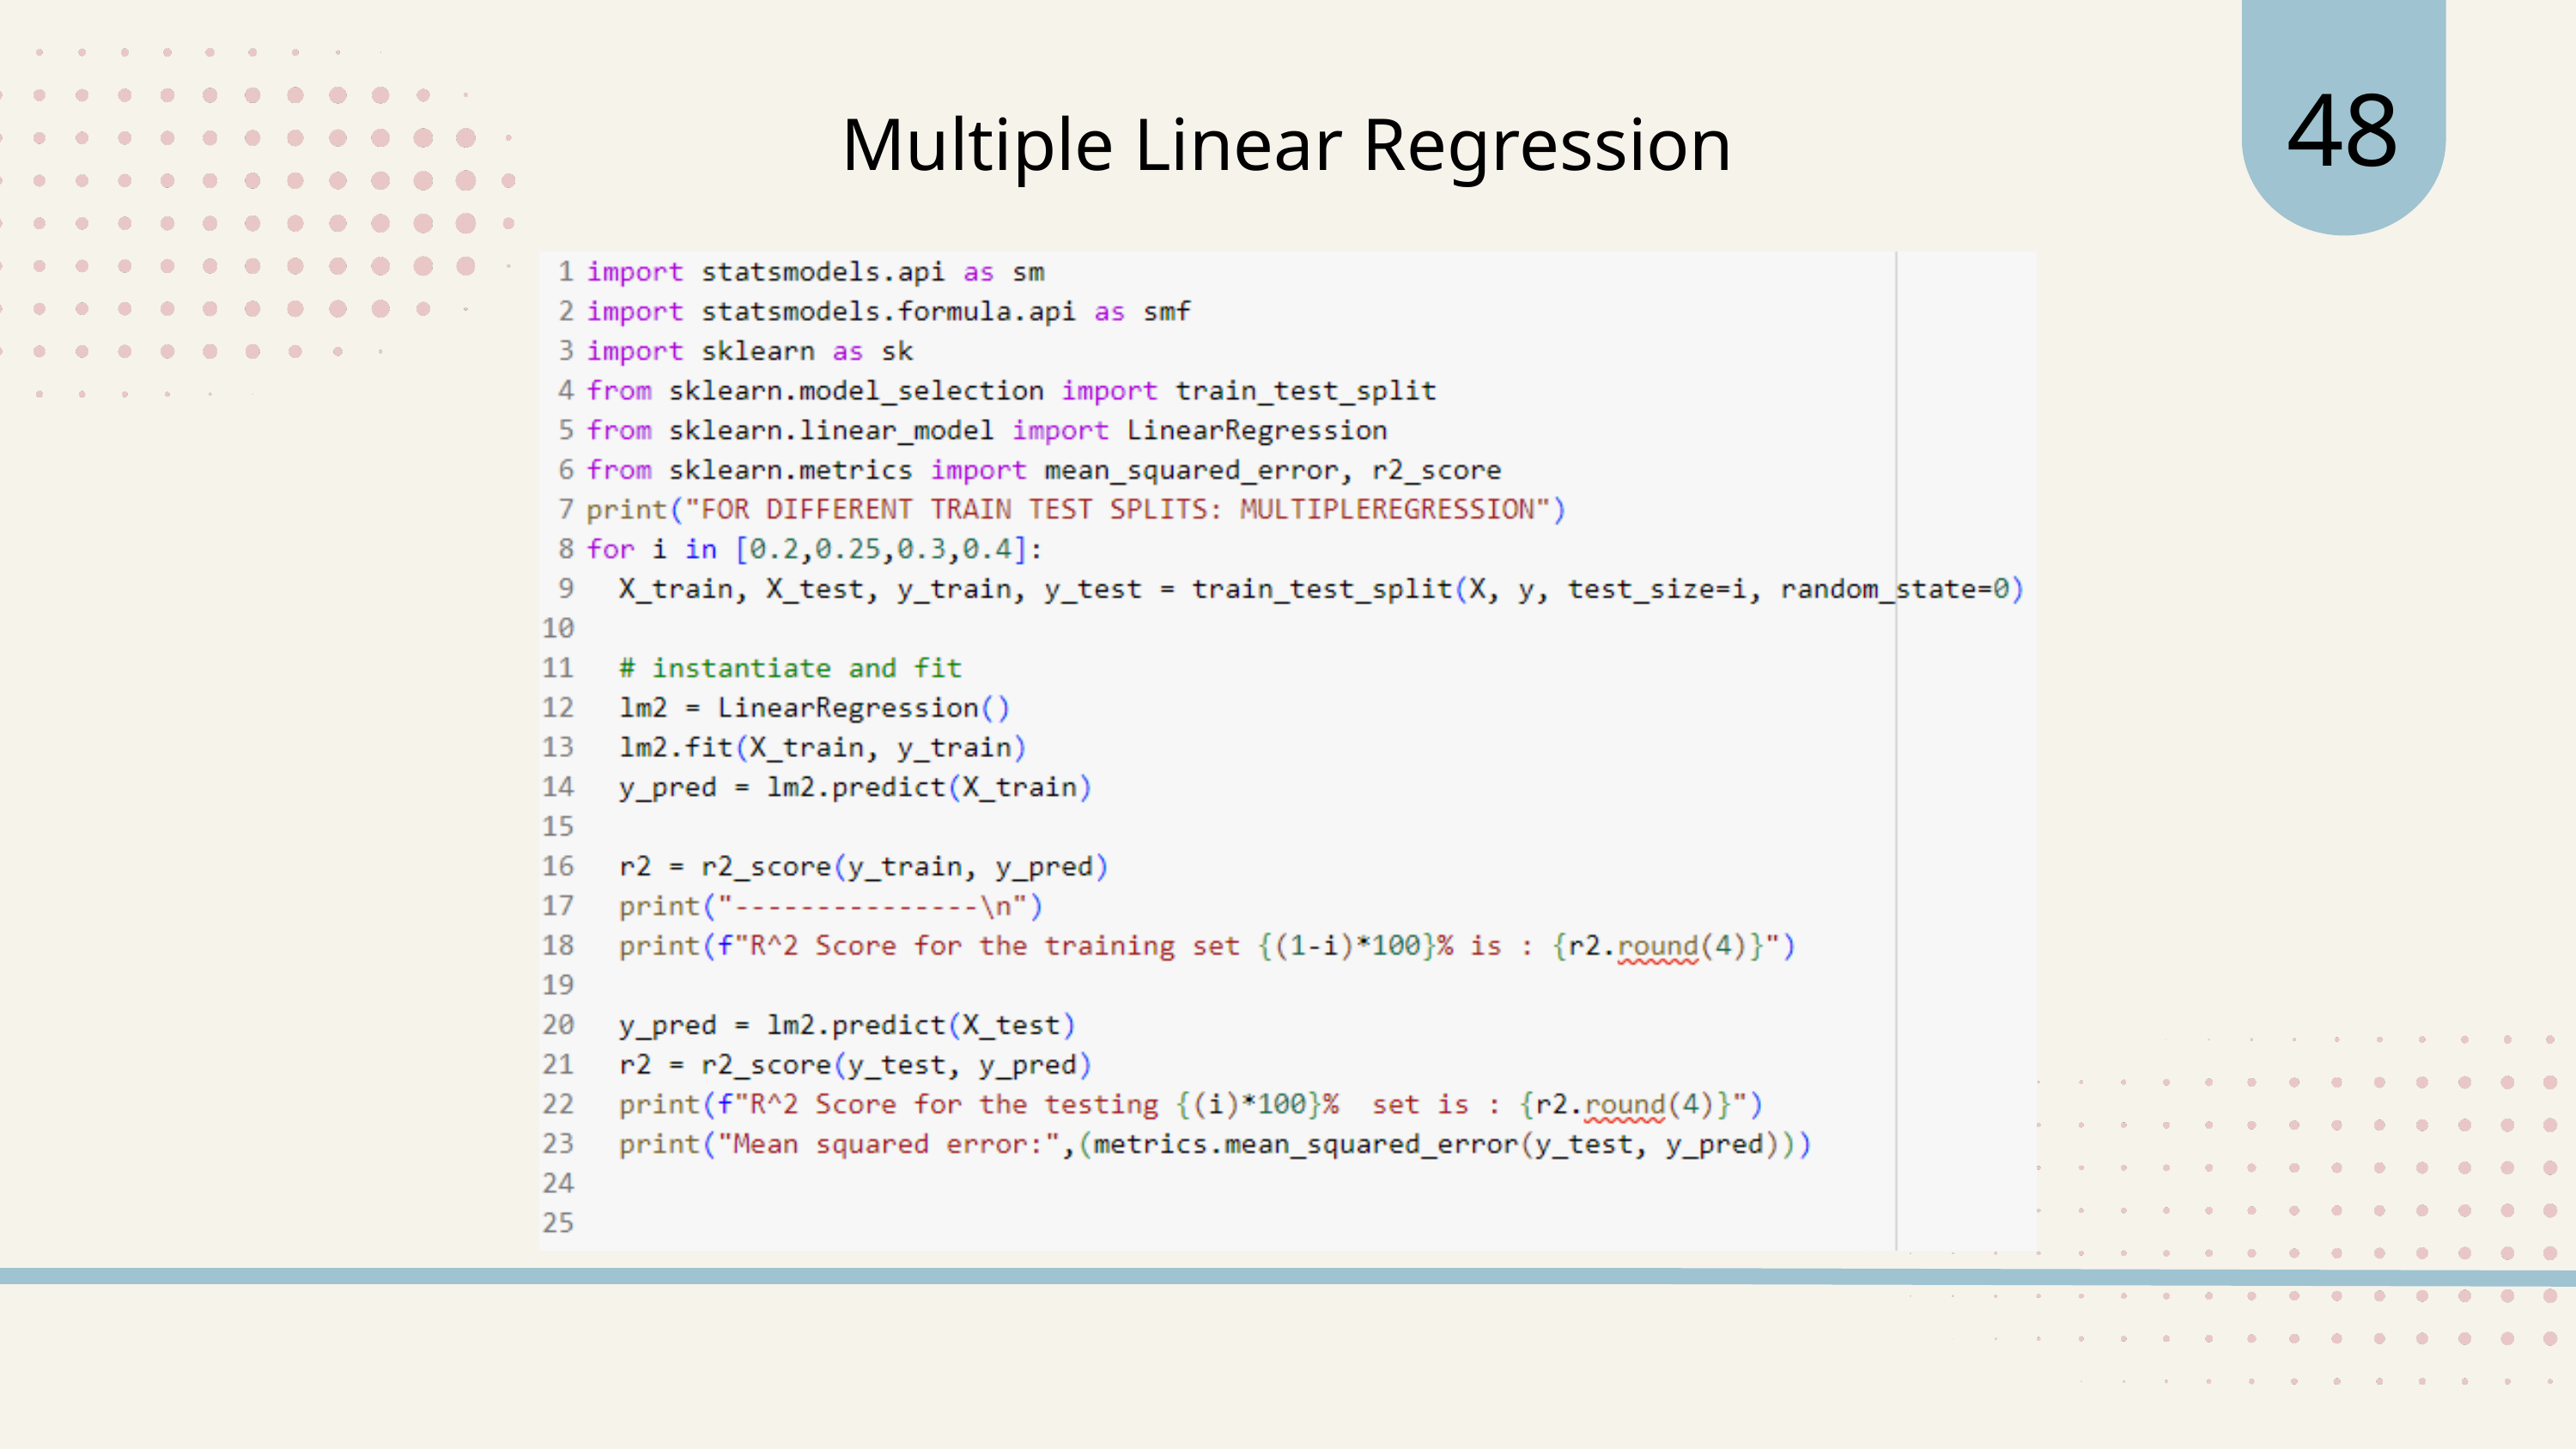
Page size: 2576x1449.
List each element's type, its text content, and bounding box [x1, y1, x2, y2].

text_box Multiple Linear Regression [828, 92, 1748, 191]
text_box [0, 48, 516, 397]
text_box [1867, 1035, 2576, 1385]
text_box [2233, 0, 2455, 236]
picture [539, 252, 2037, 1251]
